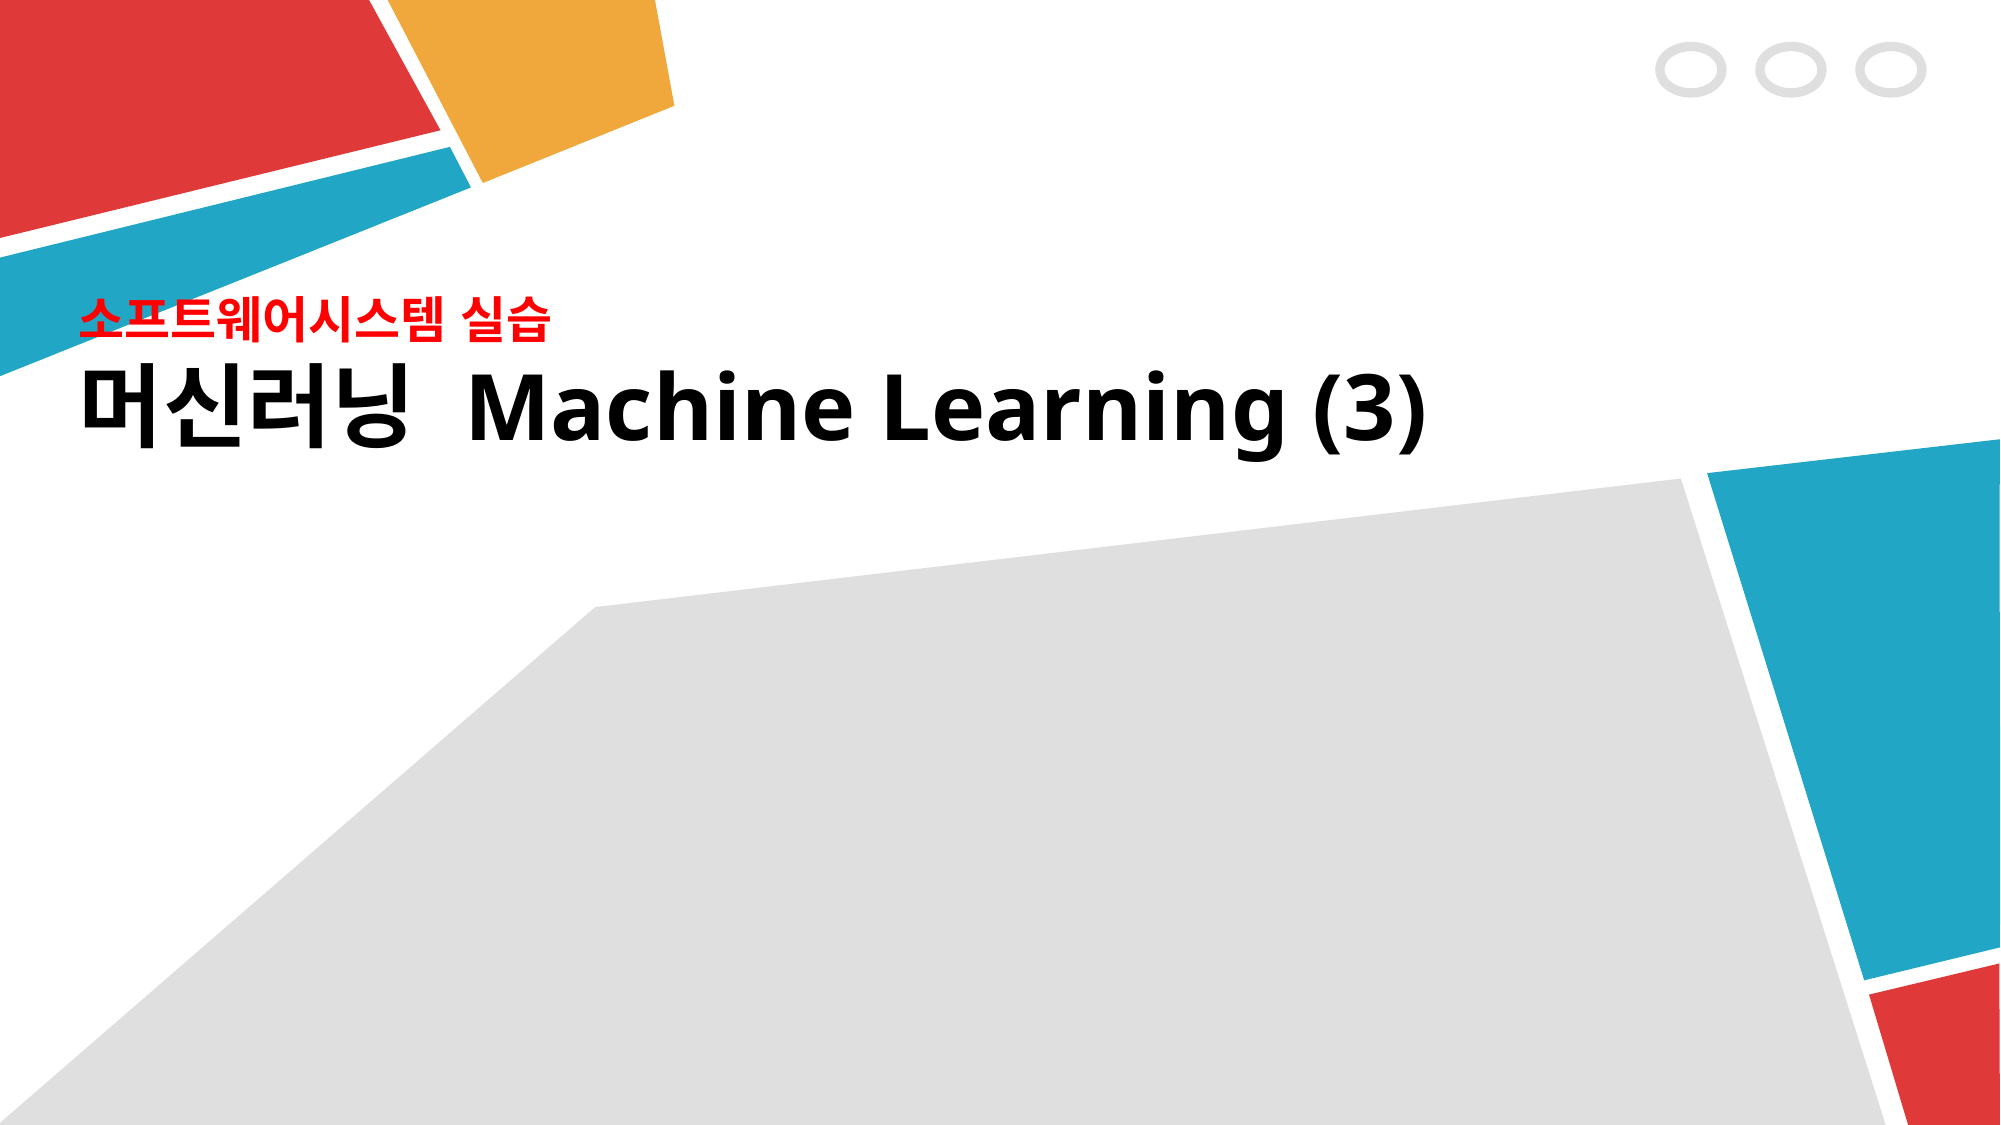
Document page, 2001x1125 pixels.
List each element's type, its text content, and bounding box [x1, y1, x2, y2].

title 소프트웨어시스템 실습 머신러닝 Machine Learning (3) [63, 224, 1841, 522]
